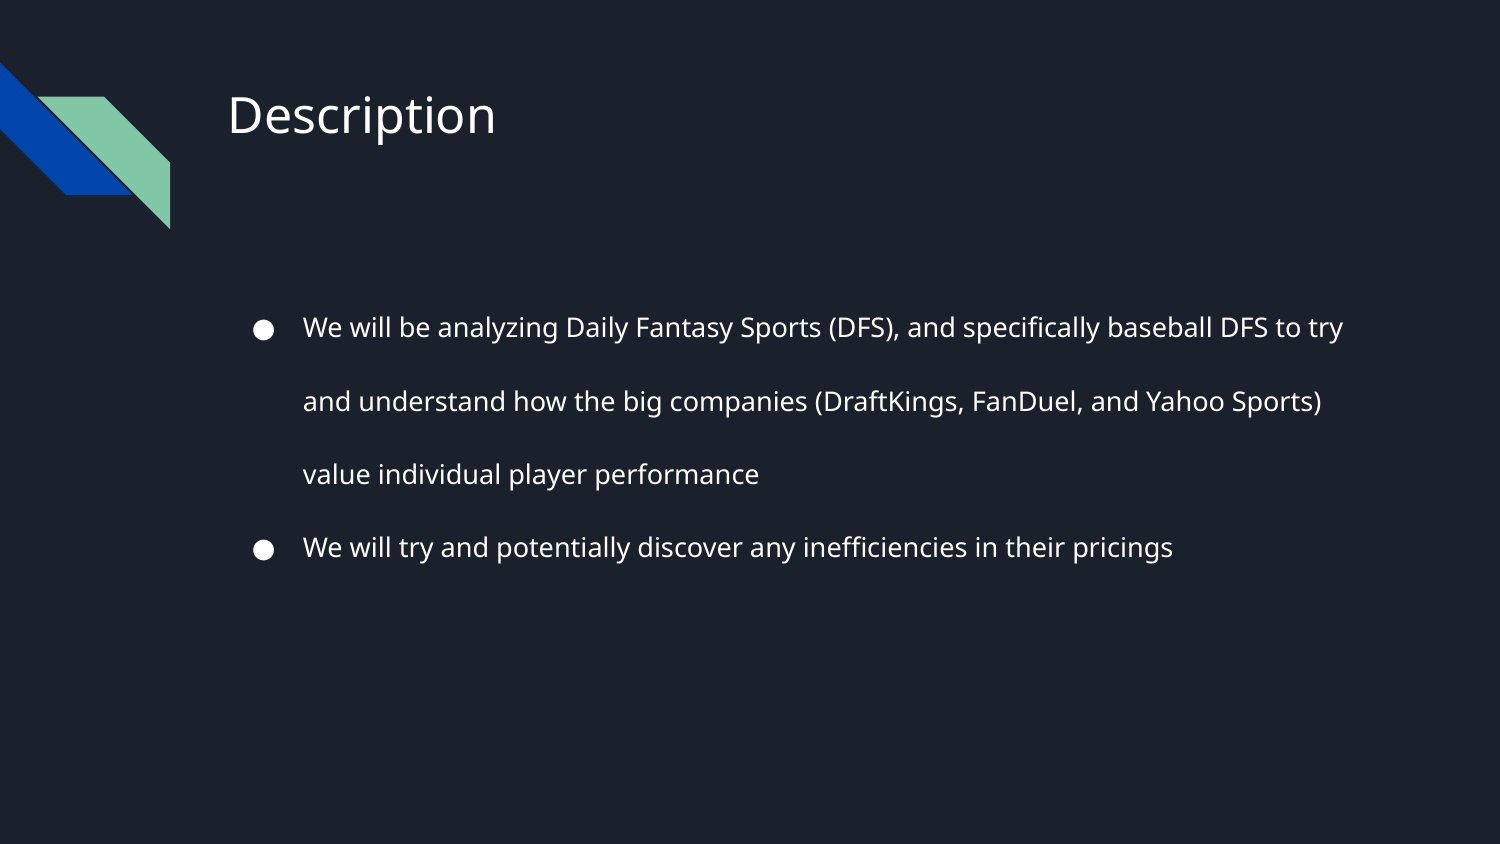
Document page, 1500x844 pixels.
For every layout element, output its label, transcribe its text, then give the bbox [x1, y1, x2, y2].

title Description [212, 64, 1368, 215]
list We will be analyzing Daily Fantasy Sports (DFS), and specifically baseball DFS to try and understand how the big companies (DraftKings, FanDuel, and Yahoo Sports) value individual player performance We will try and potentially discover any inefficiencies in their pricings [212, 257, 1368, 735]
